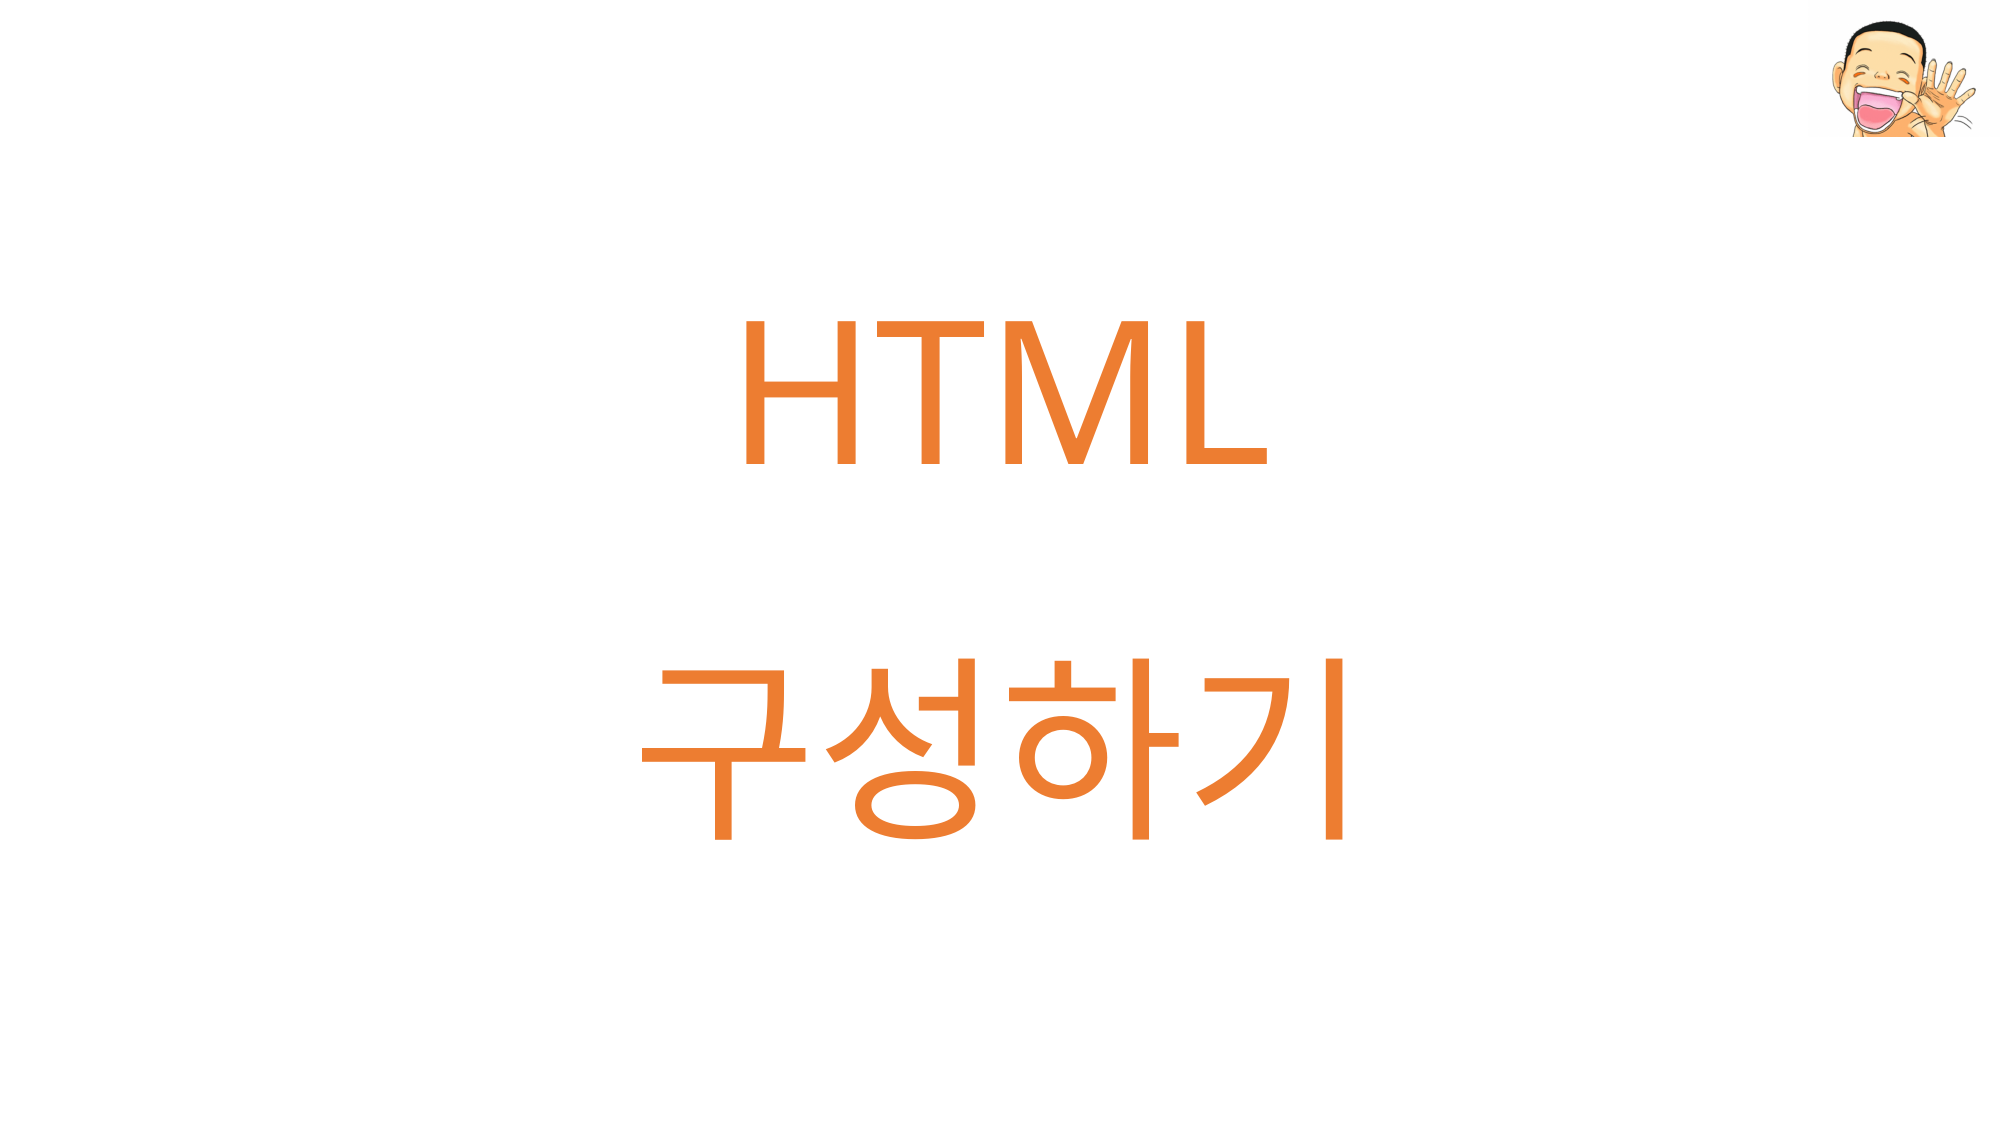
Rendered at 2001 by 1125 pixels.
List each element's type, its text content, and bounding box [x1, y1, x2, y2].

text_box HTML 구성하기 [0, 137, 2000, 872]
picture [1808, 0, 2000, 137]
